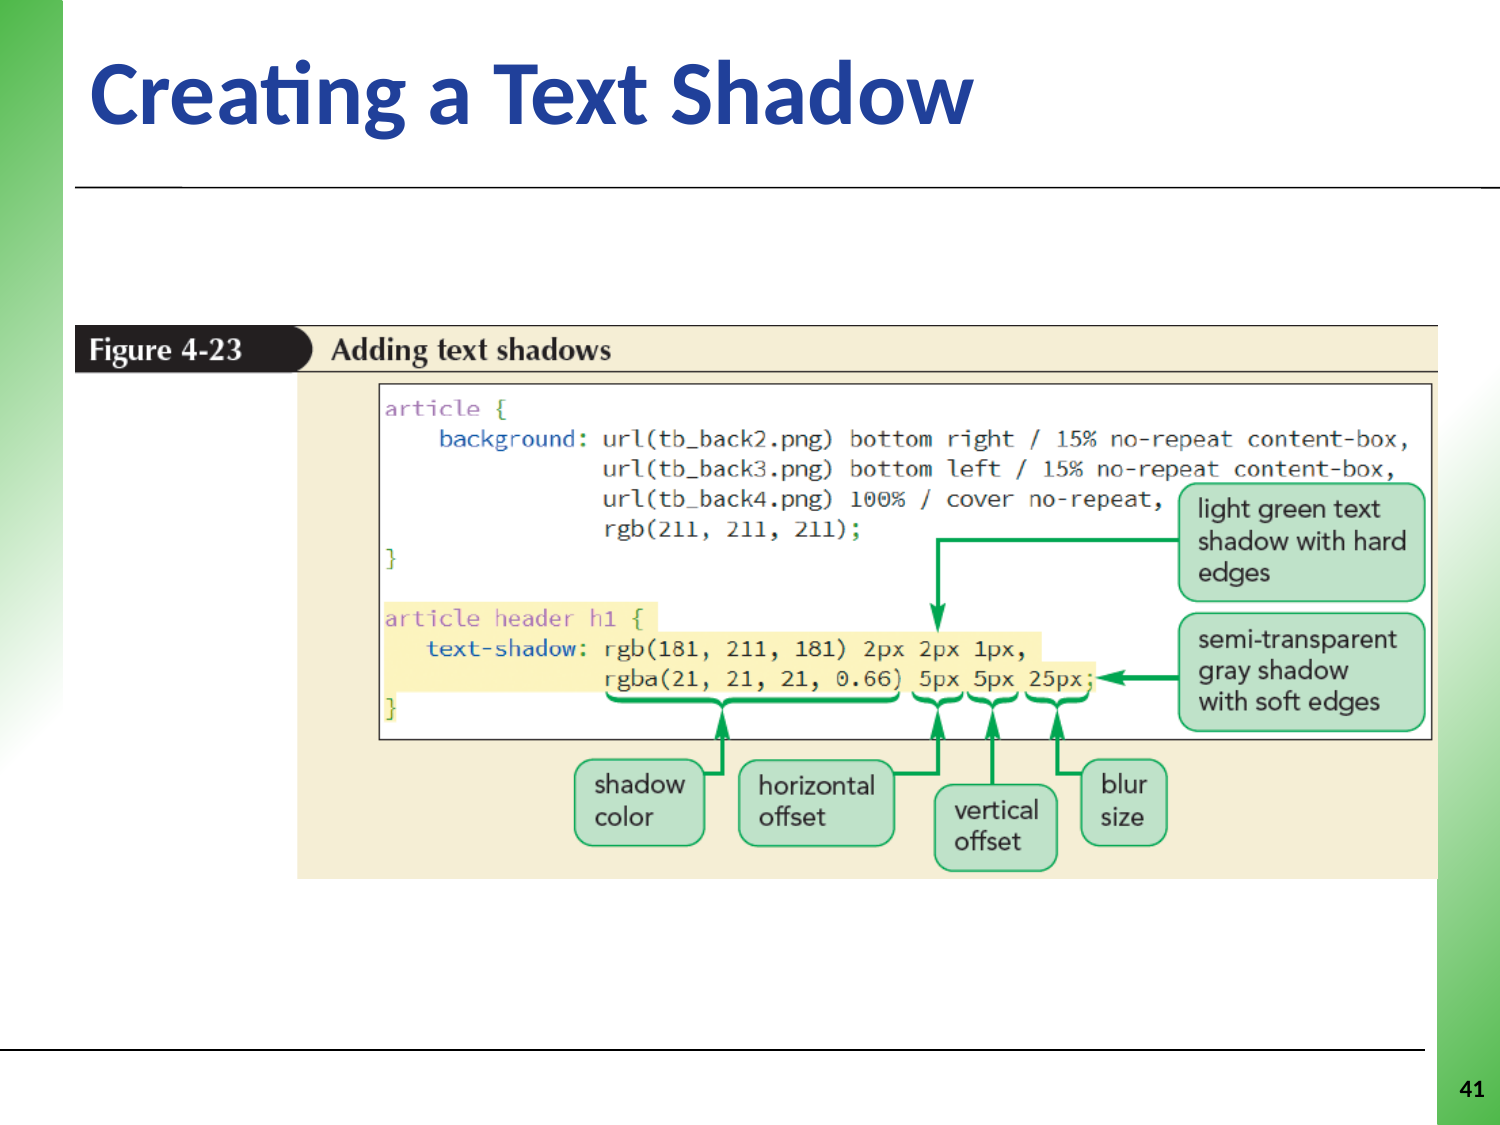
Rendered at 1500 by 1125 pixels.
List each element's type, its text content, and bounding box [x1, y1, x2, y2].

slide_number 41 [1412, 1050, 1500, 1125]
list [74, 325, 1438, 880]
title Creating a Text Shadow [74, 24, 1376, 151]
